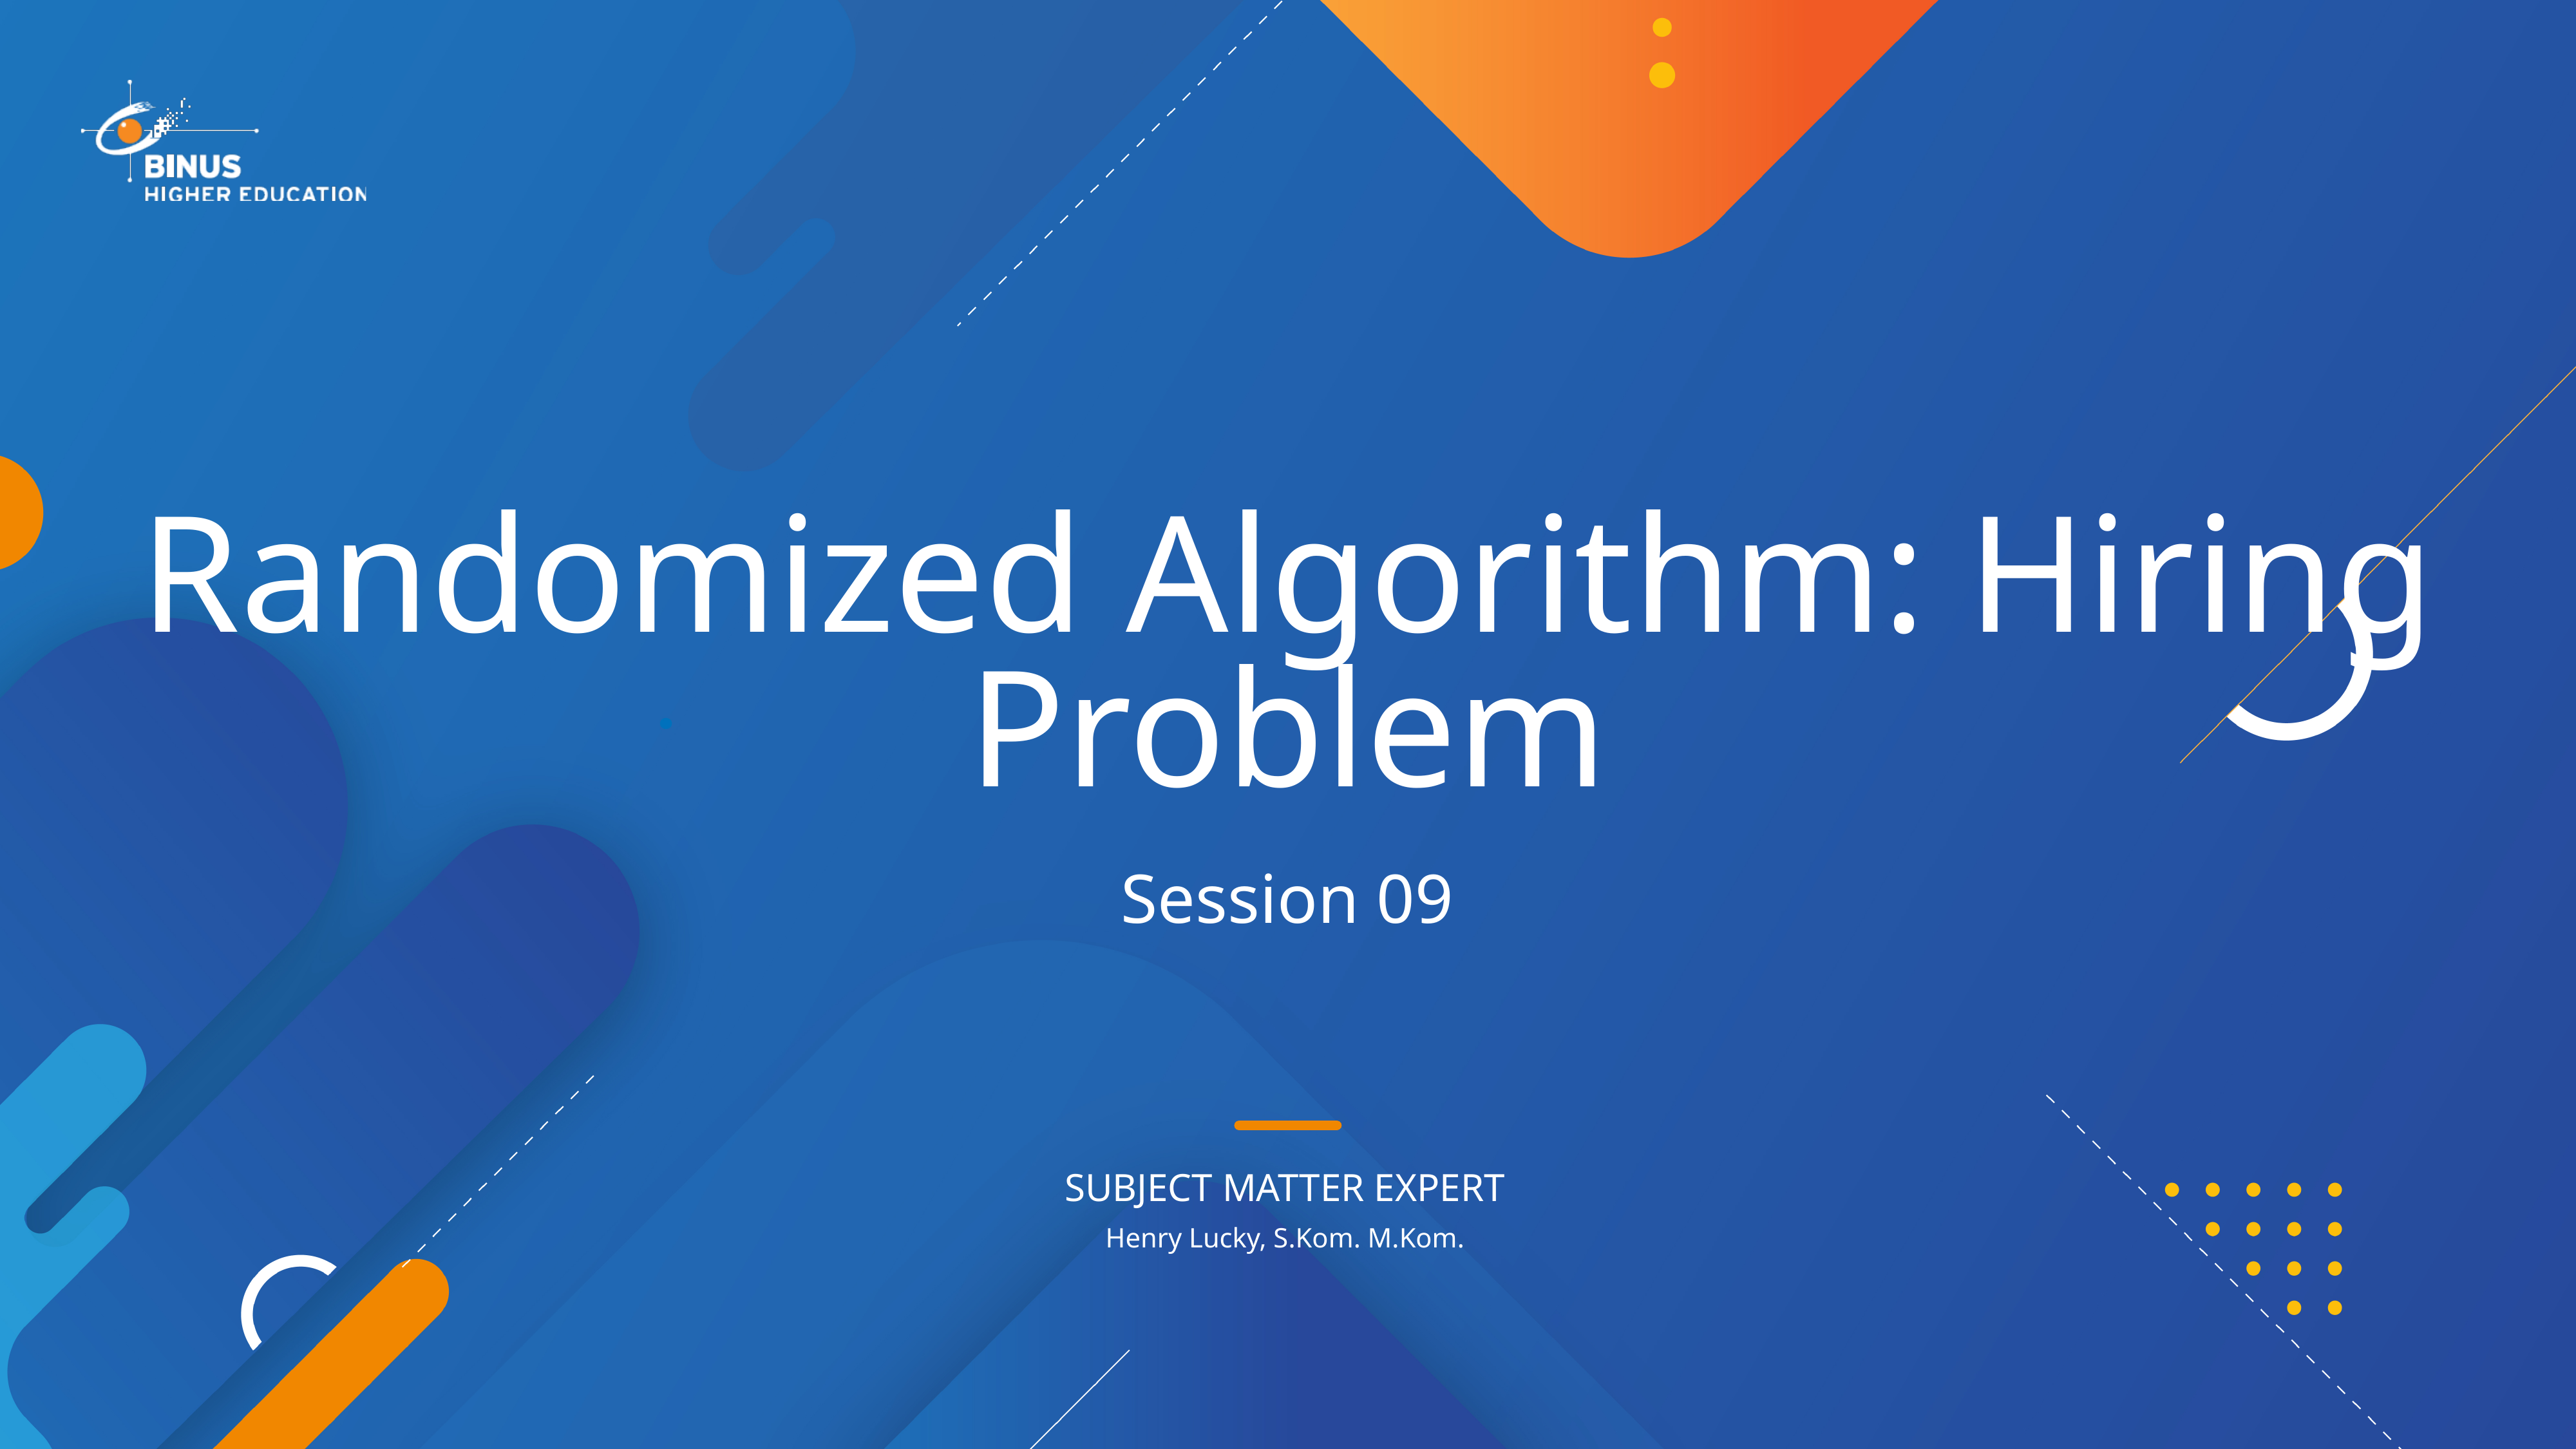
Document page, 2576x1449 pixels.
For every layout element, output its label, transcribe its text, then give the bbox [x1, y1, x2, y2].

picture [0, 0, 2576, 1449]
list Session 09 [126, 850, 2448, 1052]
title Randomized Algorithm: Hiring Problem [127, 408, 2449, 824]
list Henry Lucky, S.Kom. M.Kom. [1062, 1218, 1508, 1298]
